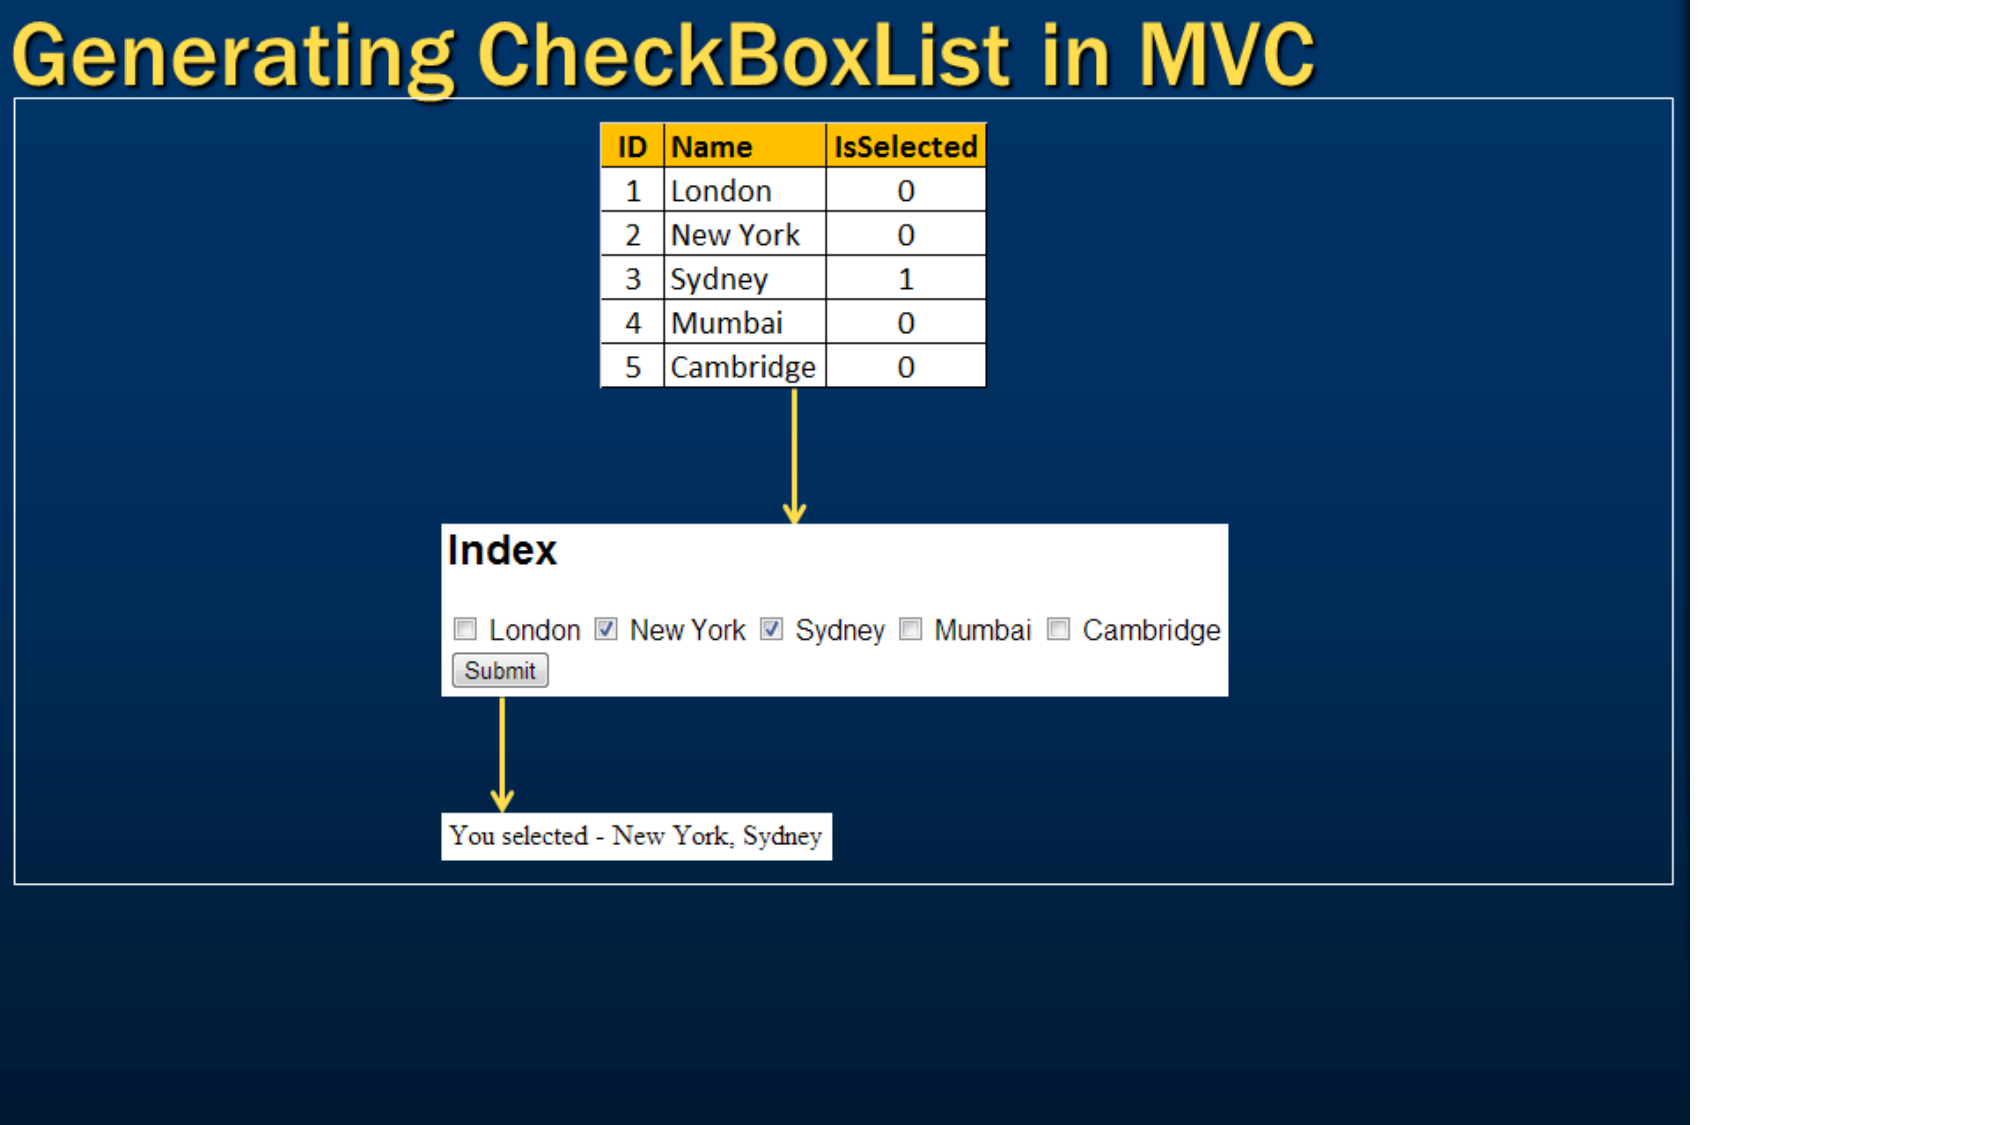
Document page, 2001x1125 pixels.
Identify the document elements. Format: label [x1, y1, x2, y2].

list [0, 0, 1690, 1125]
